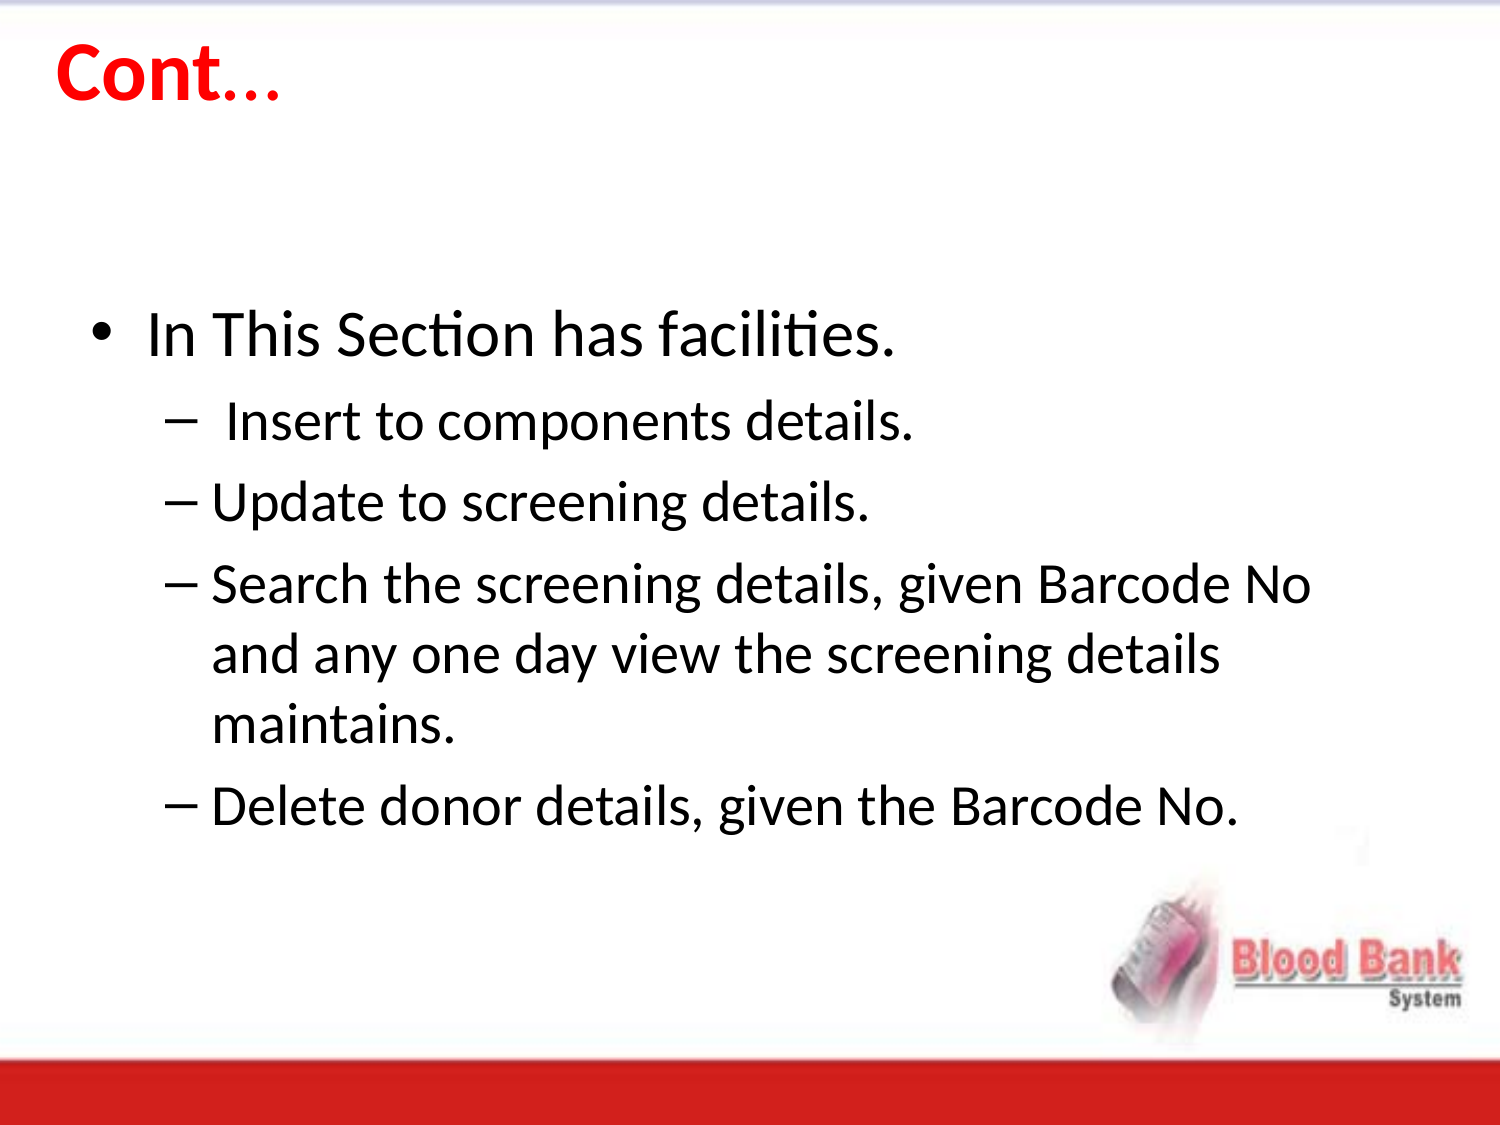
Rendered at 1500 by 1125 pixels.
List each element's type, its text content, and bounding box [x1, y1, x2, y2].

list In This Section has facilities. Insert to components details. Update to screening details. Search the screening details, given Barcode No and any one day view the screening details maintains. Delete donor details, given the Barcode No. [75, 282, 1425, 1025]
picture [0, 0, 1500, 1125]
title Cont… [12, 7, 325, 125]
